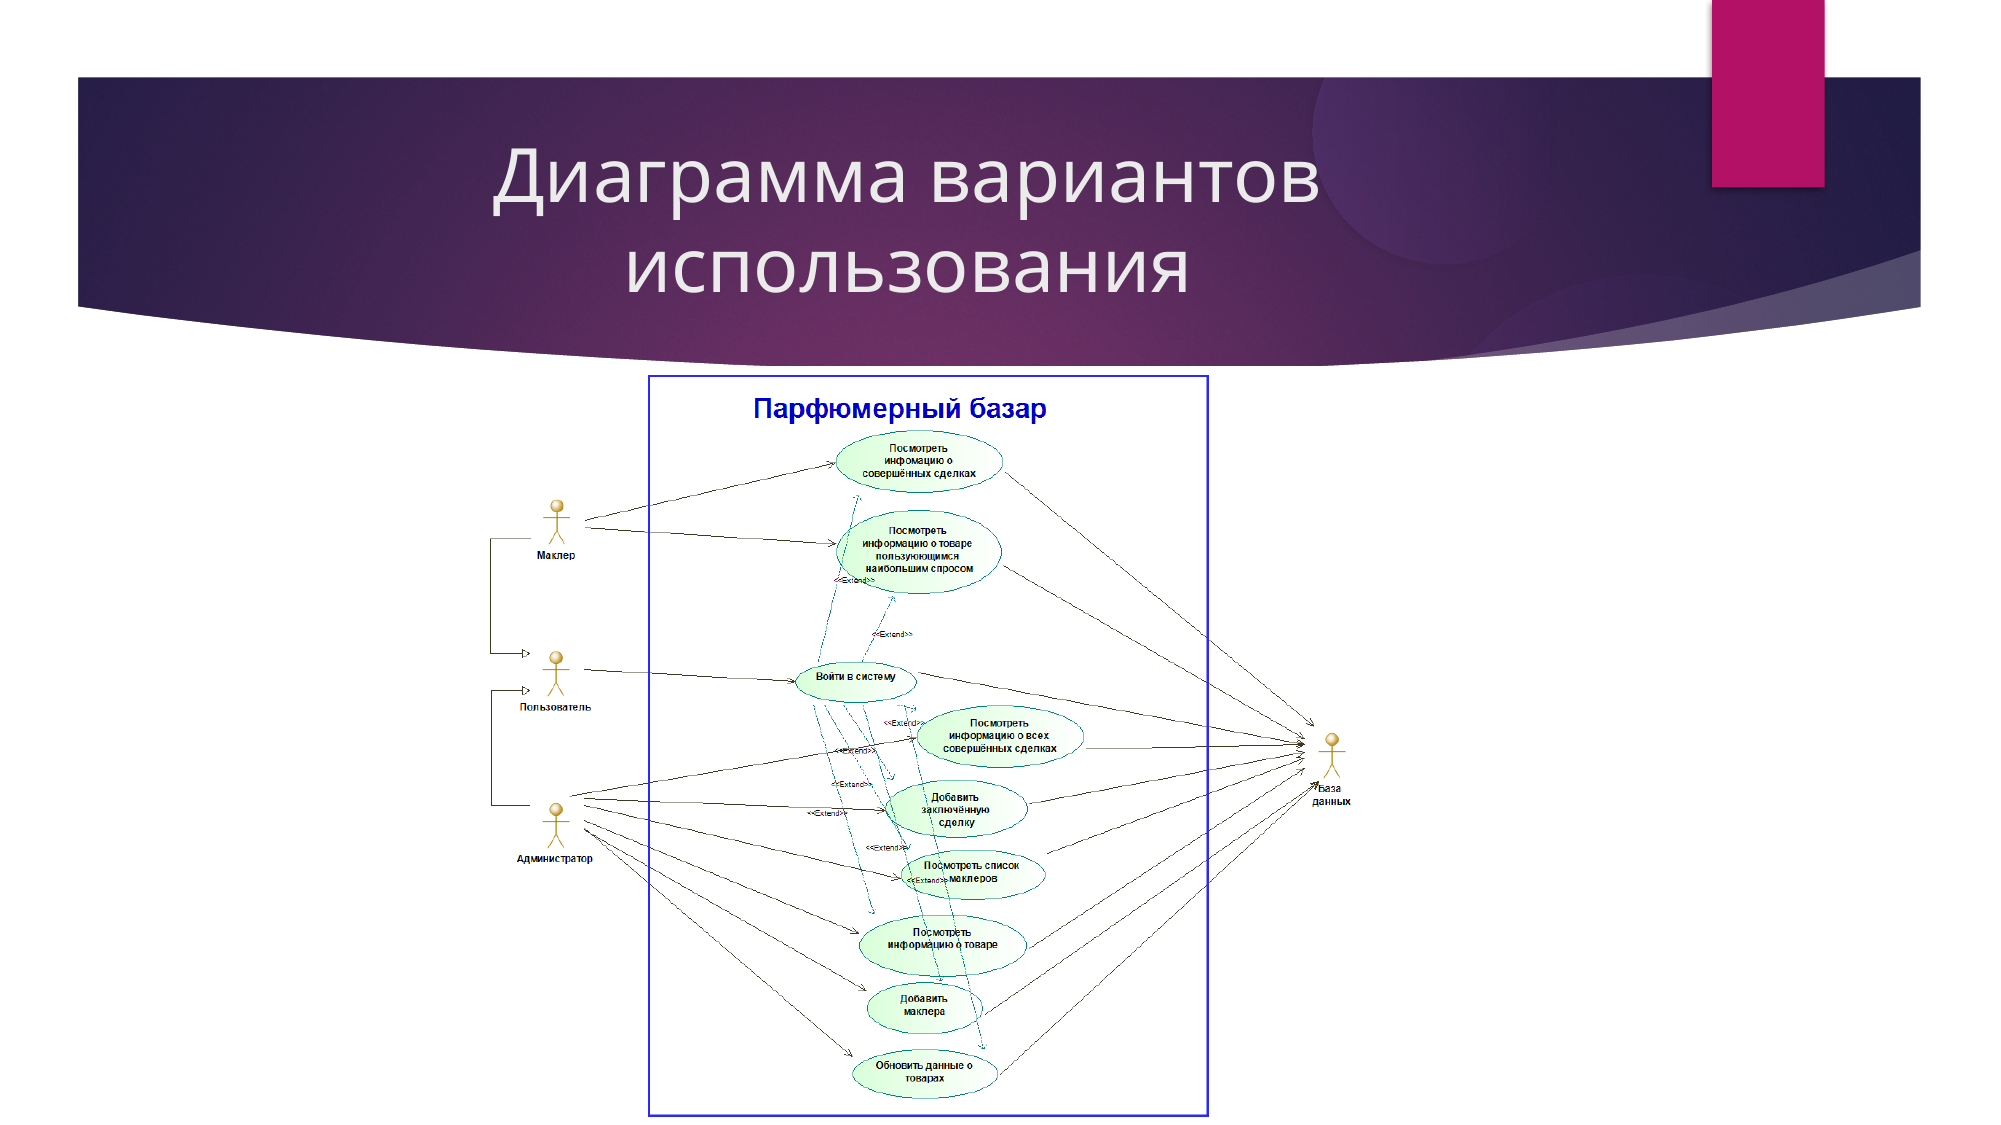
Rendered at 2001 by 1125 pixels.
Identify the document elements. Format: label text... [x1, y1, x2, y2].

text_box Диаграмма вариантов использования [189, 159, 1627, 276]
picture [79, 78, 1920, 1125]
